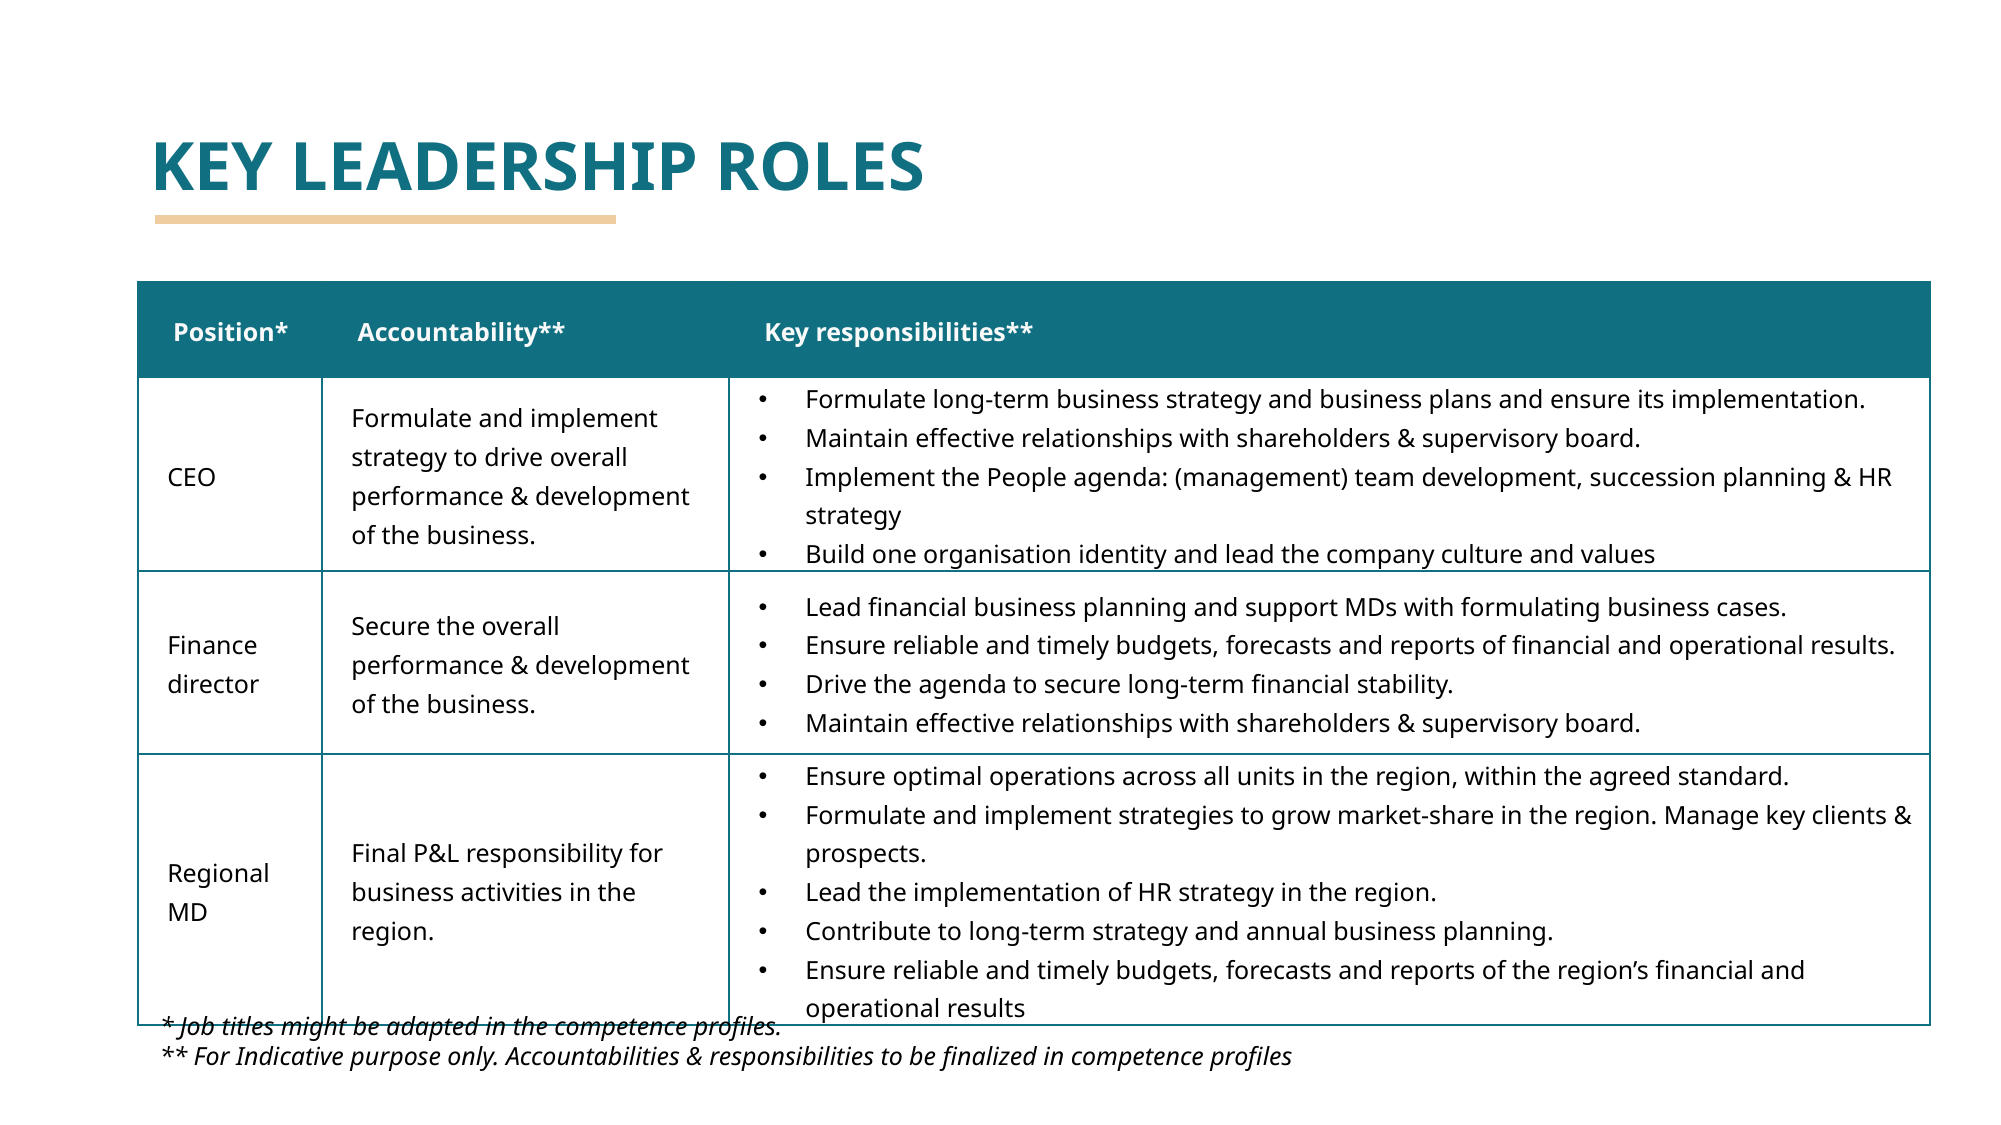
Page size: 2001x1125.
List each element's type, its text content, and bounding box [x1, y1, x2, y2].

text_box * Job titles might be adapted in the competence profiles. ** For Indicative purpose only. Accountabilities & responsibilities to be finalized in competence profiles [145, 1003, 1310, 1079]
table_header Position* [139, 282, 321, 376]
table_cell Formulate and implement strategy to drive overall performance & development of the business. [323, 378, 728, 570]
table_cell Formulate long-term business strategy and business plans and ensure its implementation. Maintain effective relationships with shareholders & supervisory board. Implement the People agenda: (management) team development, succession planning & HR strategy Build one organisation identity and lead the company culture and values [730, 378, 1929, 570]
table_header Accountability** [323, 282, 728, 376]
text_box KEY LEADERSHIP ROLES [135, 59, 1861, 278]
table_cell Lead financial business planning and support MDs with formulating business cases. Ensure reliable and timely budgets, forecasts and reports of financial and operational results. Drive the agenda to secure long-term financial stability. Maintain effective relationships with shareholders & supervisory board. [730, 572, 1929, 753]
table_cell Secure the overall performance & development of the business. [323, 572, 728, 753]
table_cell Final P&L responsibility for business activities in the region. [323, 755, 728, 1003]
table_cell Finance director [139, 572, 321, 753]
table_cell Regional MD [139, 755, 321, 1024]
table_cell Ensure optimal operations across all units in the region, within the agreed standard. Formulate and implement strategies to grow market-share in the region. Manage key clients & prospects. Lead the implementation of HR strategy in the region. Contribute to long-term strategy and annual business planning. Ensure reliable and timely budgets, forecasts and reports of the region’s financial and operational results [730, 755, 1929, 1024]
table_header Key responsibilities** [730, 282, 1929, 376]
table_cell CEO [139, 378, 321, 570]
